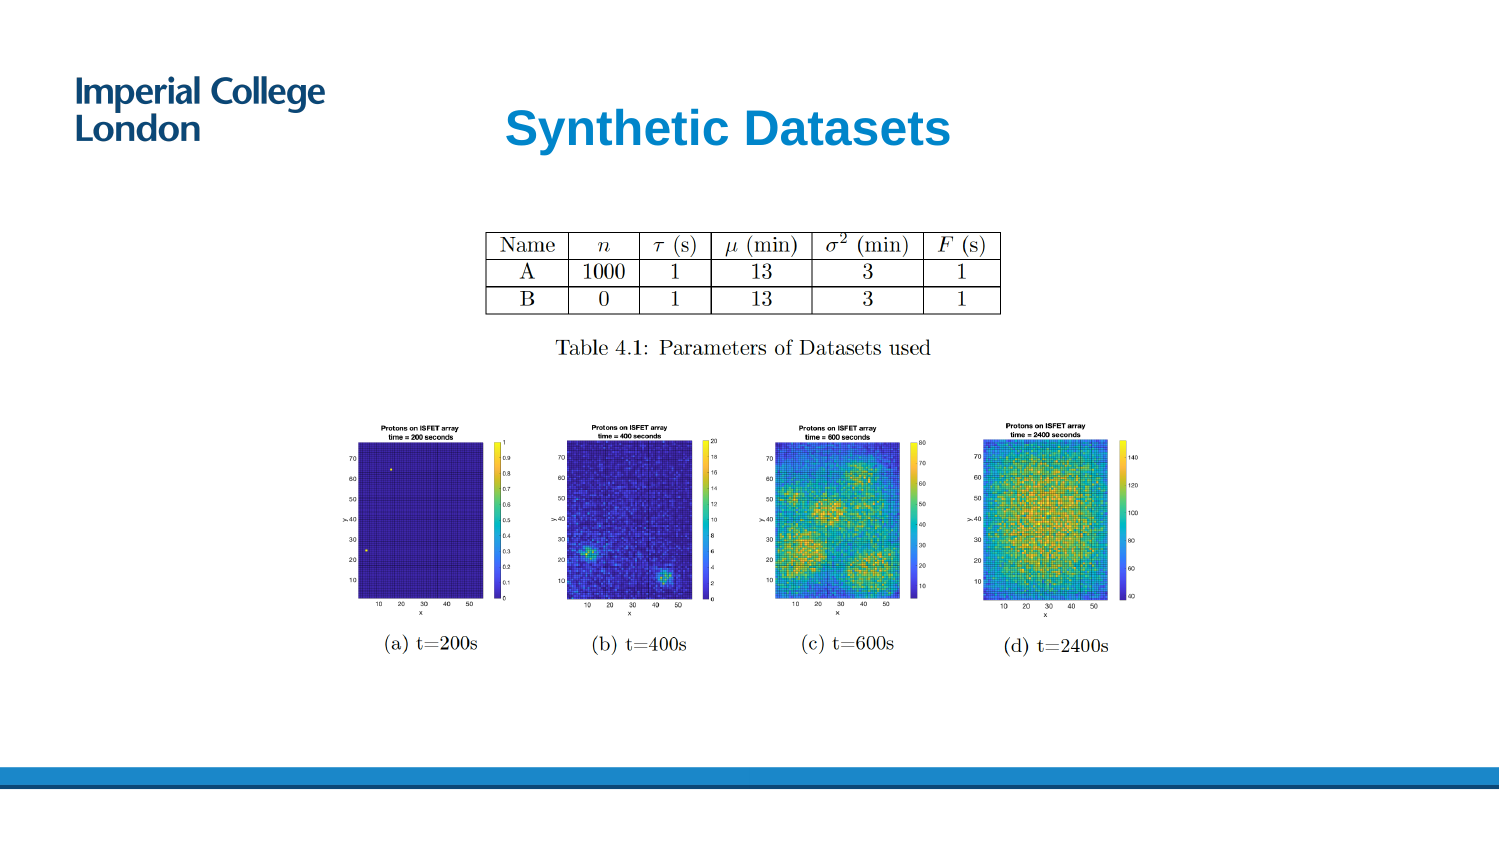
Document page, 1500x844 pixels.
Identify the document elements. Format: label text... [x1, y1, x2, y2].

title Synthetic Datasets [504, 90, 982, 153]
picture [0, 0, 1499, 844]
